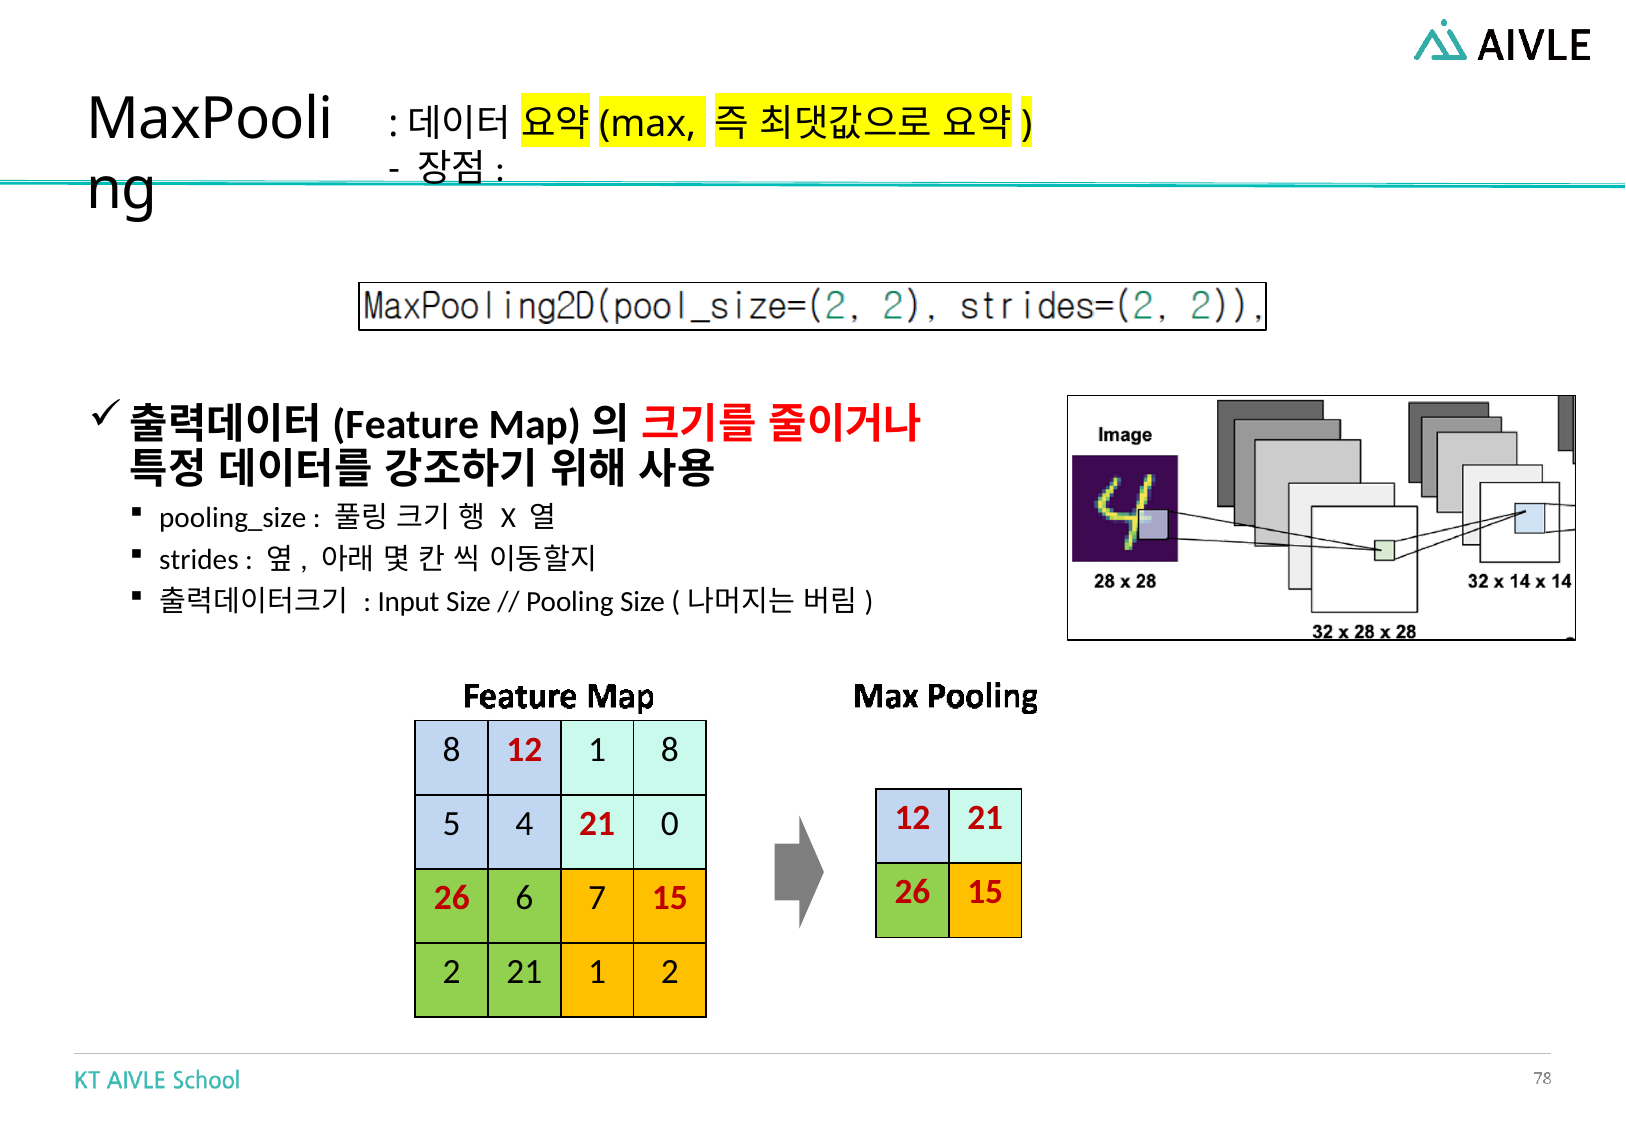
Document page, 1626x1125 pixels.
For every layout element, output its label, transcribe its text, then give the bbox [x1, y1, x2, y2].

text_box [357, 281, 1267, 332]
text_box 출력데이터(Feature Map)의 크기를 줄이거나 특정 데이터를 강조하기 위해 사용 pooling_size : 풀링 크기 행 X 열 strides : 옆, 아래 몇 칸 씩 이동할지 출력데이터크기 : Input Size // Pooling Size (나머지는 버림) [86, 393, 940, 618]
table_cell 2 [634, 944, 705, 1016]
picture [1533, 1071, 1551, 1084]
picture [74, 1069, 239, 1090]
table_cell 2 [416, 944, 487, 1016]
table_cell 6 [489, 870, 560, 942]
table_header 8 [634, 721, 705, 794]
table_cell 4 [489, 796, 560, 868]
table_header 21 [950, 790, 1021, 862]
table_cell 26 [416, 870, 487, 942]
table_cell 26 [877, 864, 948, 937]
picture [1414, 19, 1590, 60]
table_header 8 [416, 721, 487, 794]
title MaxPooling [83, 78, 358, 269]
table_cell 21 [562, 796, 633, 868]
table_header 12 [877, 790, 948, 862]
table_cell 1 [562, 944, 633, 1016]
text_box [1066, 394, 1577, 641]
text_box :데이터 요약(max, 즉 최댓값으로 요약) - 장점: [373, 91, 1048, 196]
table_header 12 [489, 722, 560, 794]
picture [465, 684, 653, 714]
table_cell 15 [950, 864, 1021, 937]
picture [854, 682, 1037, 714]
table_cell 5 [416, 796, 487, 868]
table_cell 0 [634, 796, 705, 868]
table_cell 21 [489, 944, 560, 1016]
table_cell 15 [634, 870, 705, 942]
text_box [774, 815, 824, 929]
table_header 1 [562, 722, 633, 794]
table_cell 7 [562, 870, 633, 942]
